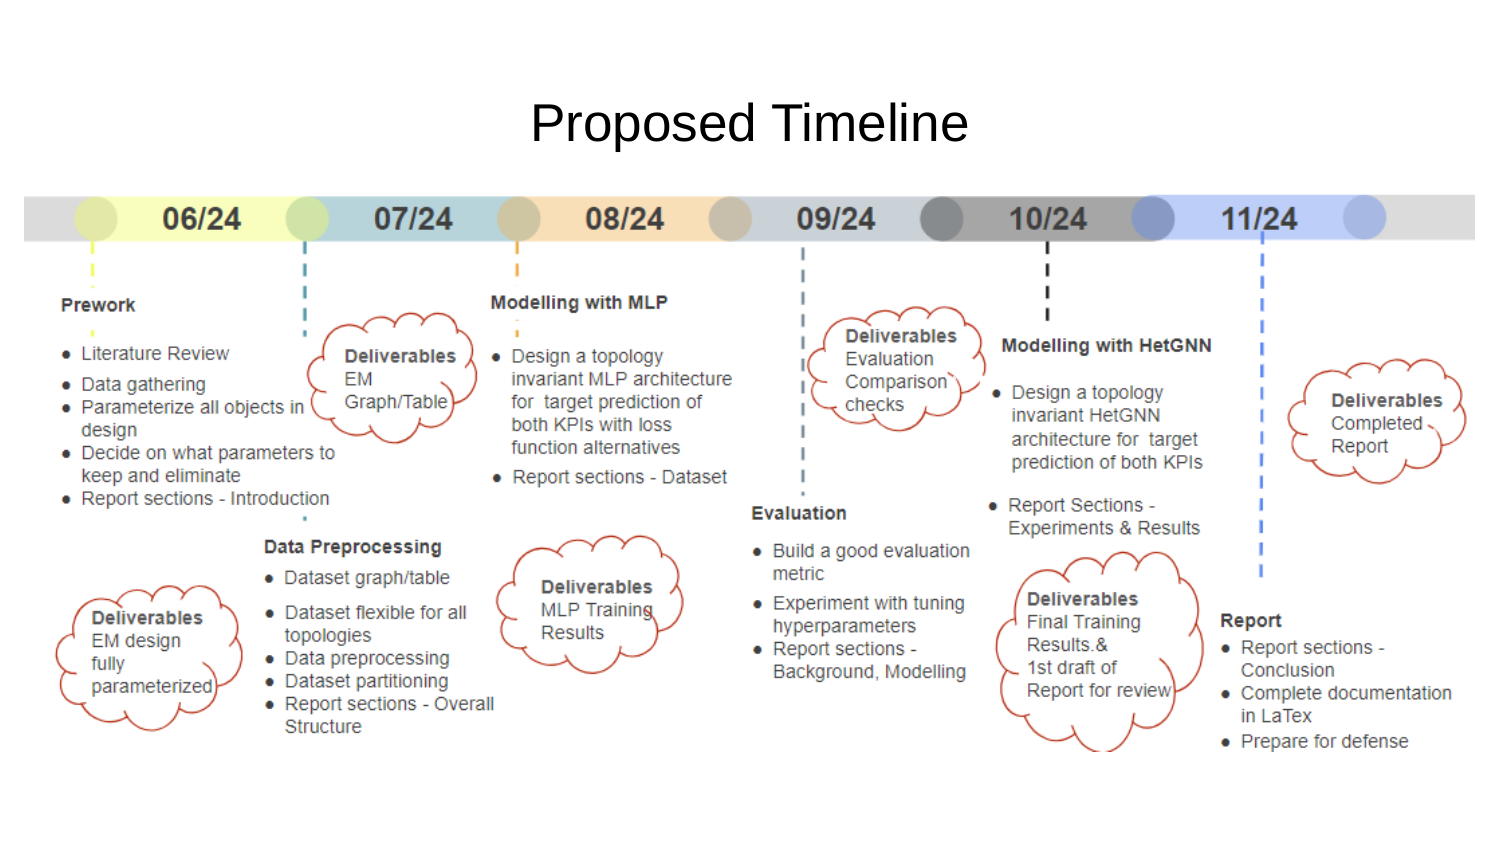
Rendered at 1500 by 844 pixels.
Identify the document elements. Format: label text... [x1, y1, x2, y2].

picture [24, 191, 1476, 753]
title Proposed Timeline [51, 72, 1449, 167]
